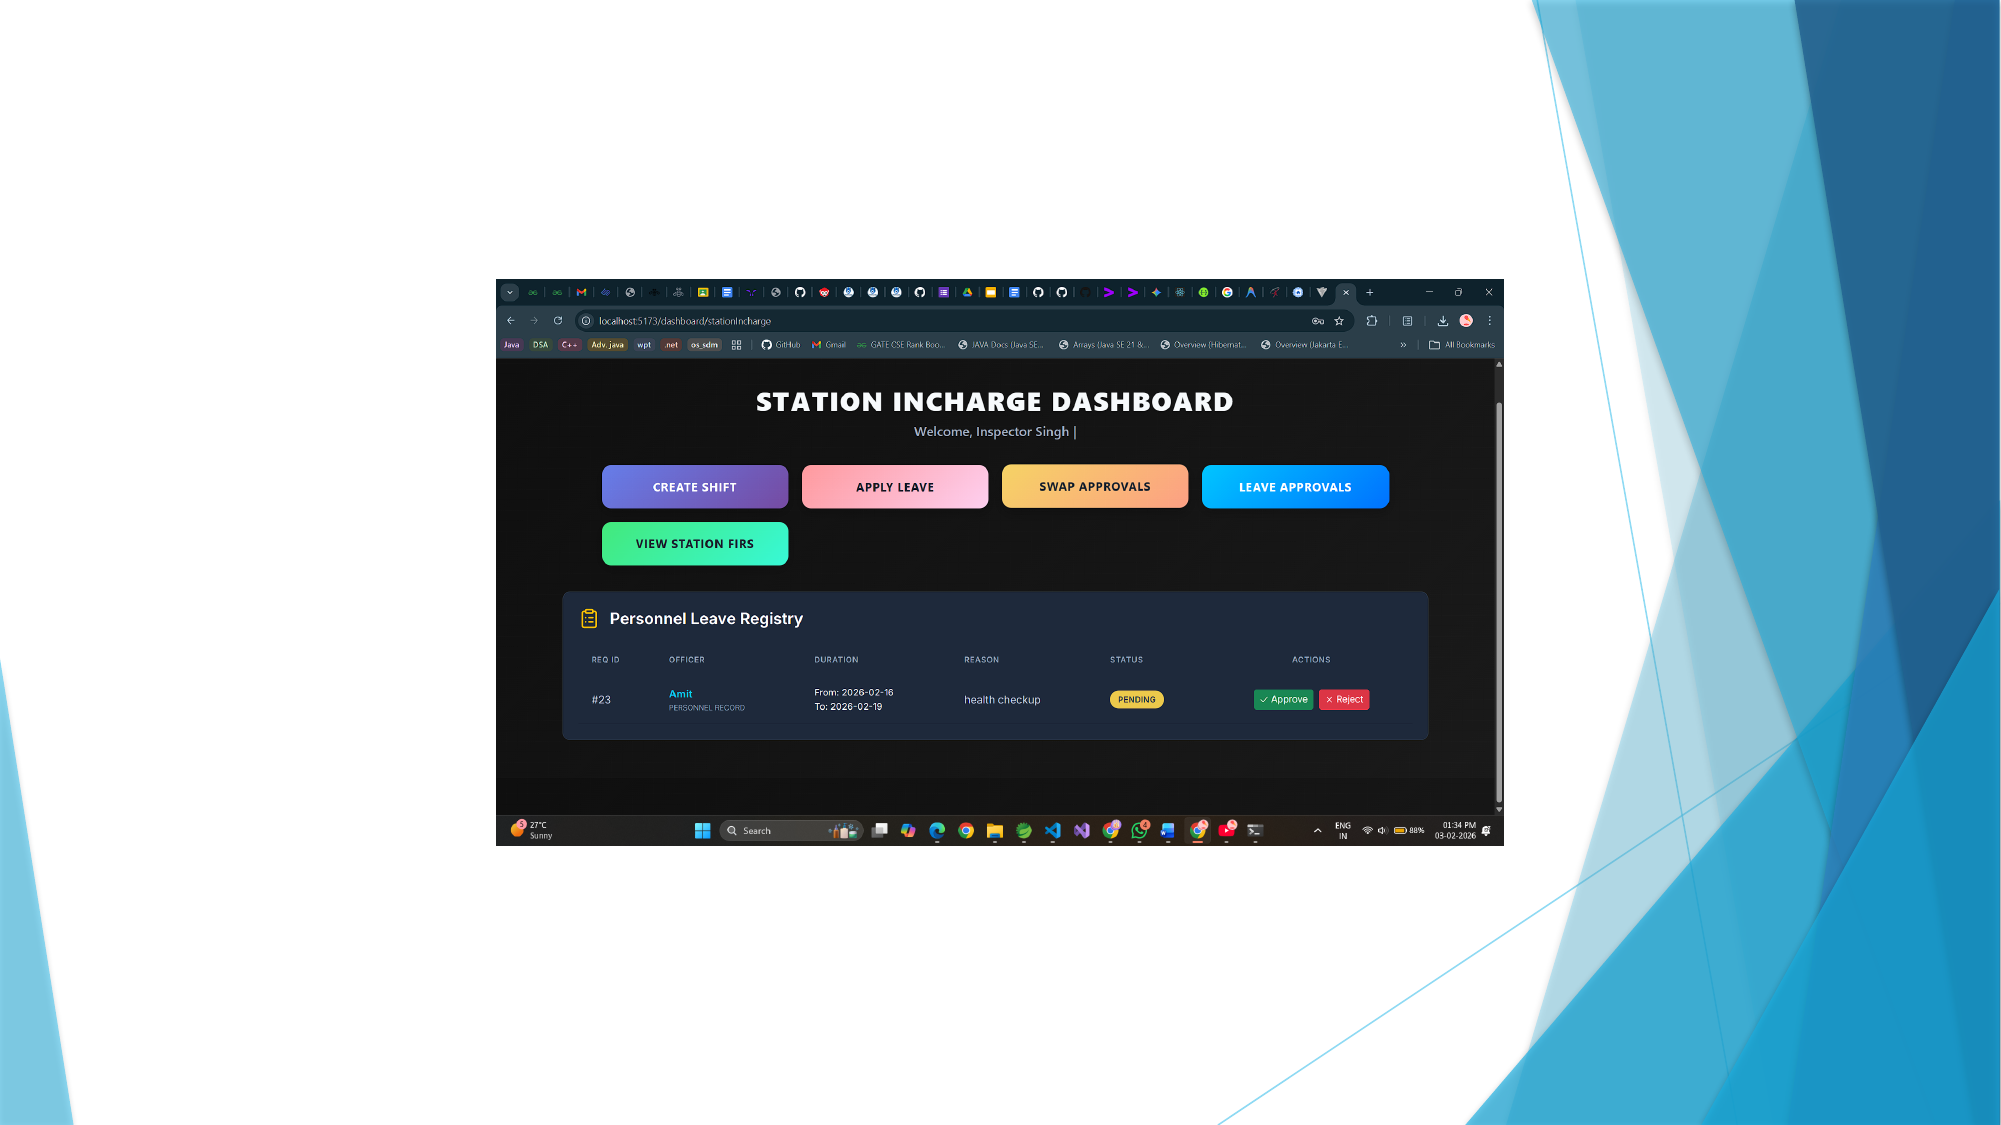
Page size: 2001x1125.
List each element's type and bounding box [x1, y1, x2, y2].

picture [495, 278, 1505, 847]
